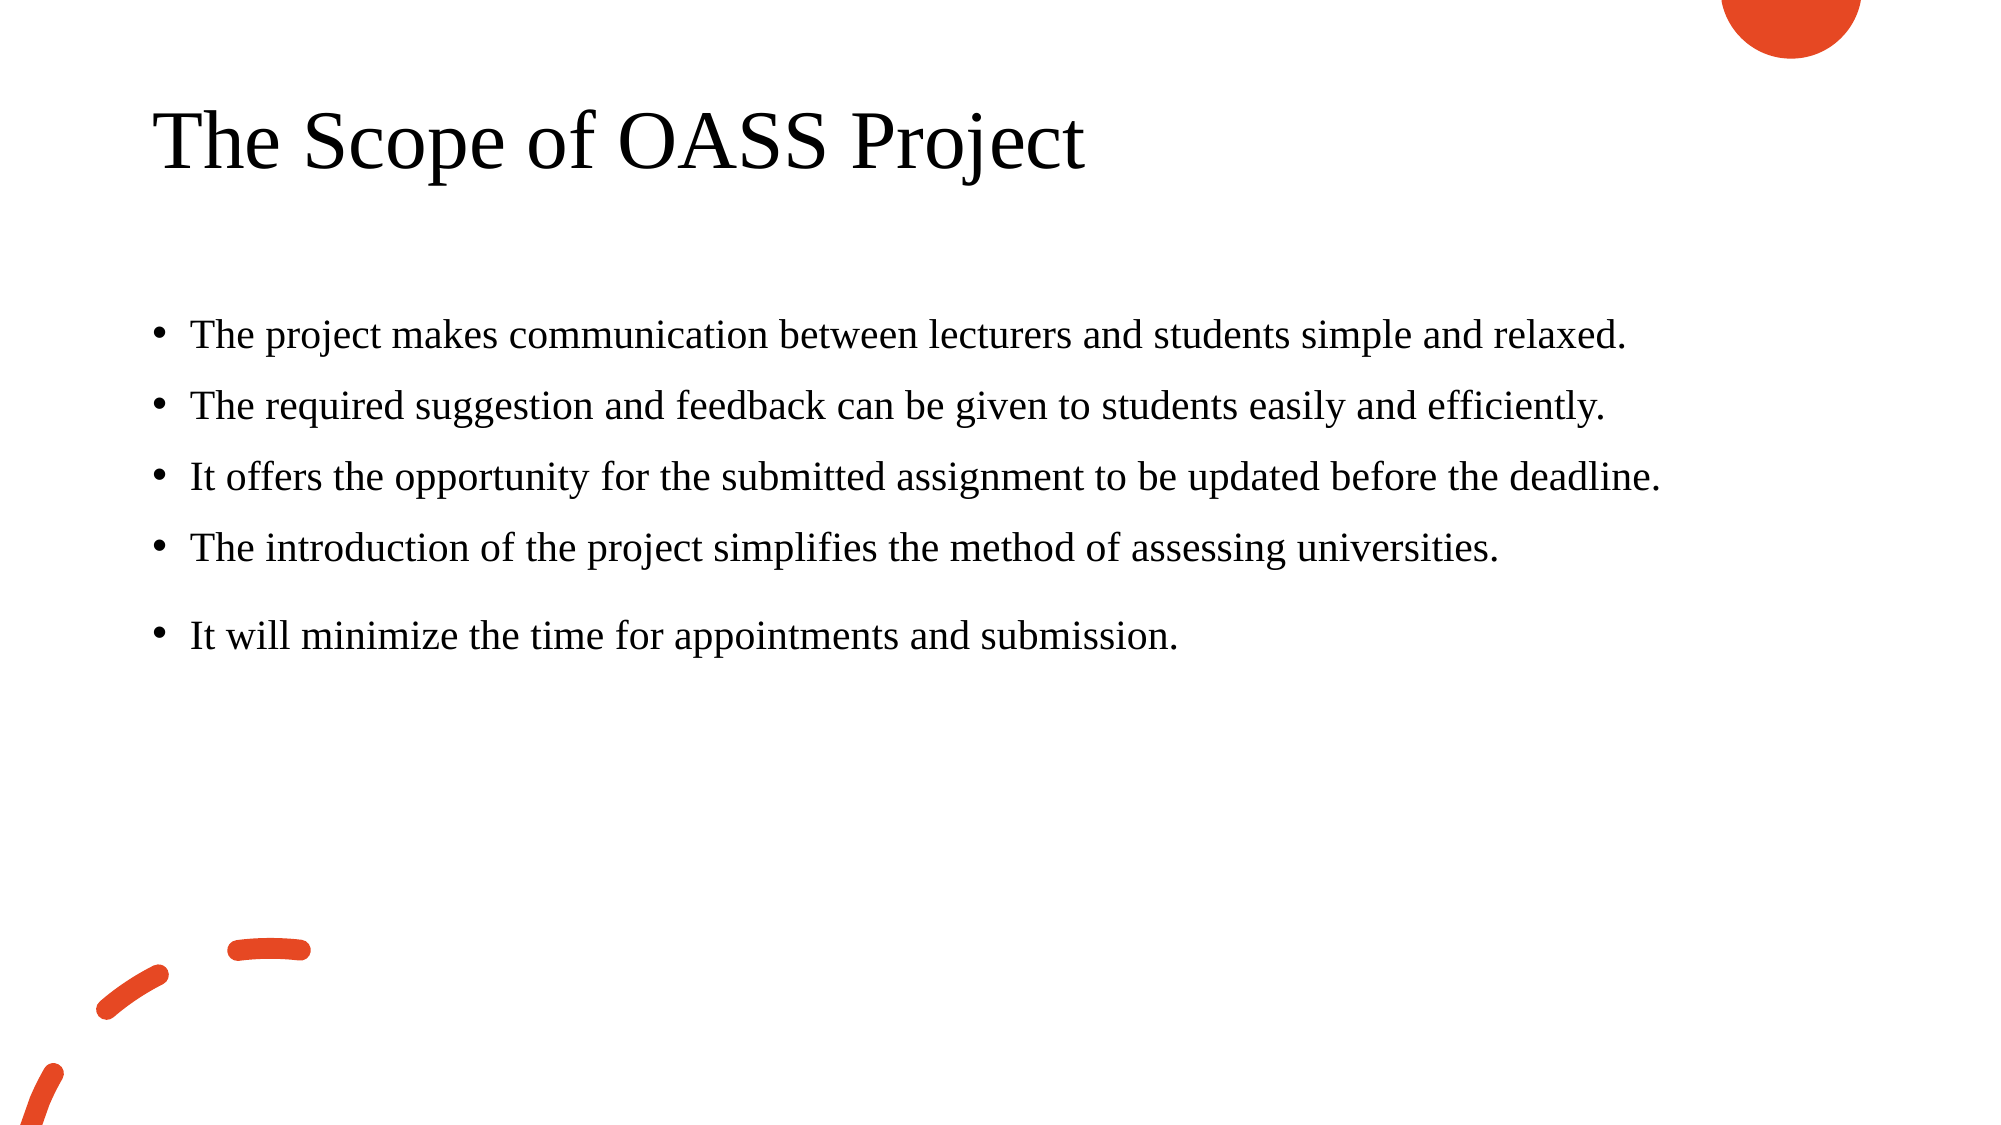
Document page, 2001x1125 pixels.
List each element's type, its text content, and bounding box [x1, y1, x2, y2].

list The project makes communication between lecturers and students simple and relaxed. The required suggestion and feedback can be given to students easily and efficiently. It offers the opportunity for the submitted assignment to be updated before the deadline. The introduction of the project simplifies the method of assessing universities. It will minimize the time for appointments and submission. [137, 299, 1863, 761]
title The Scope of OASS Project [137, 78, 1536, 216]
